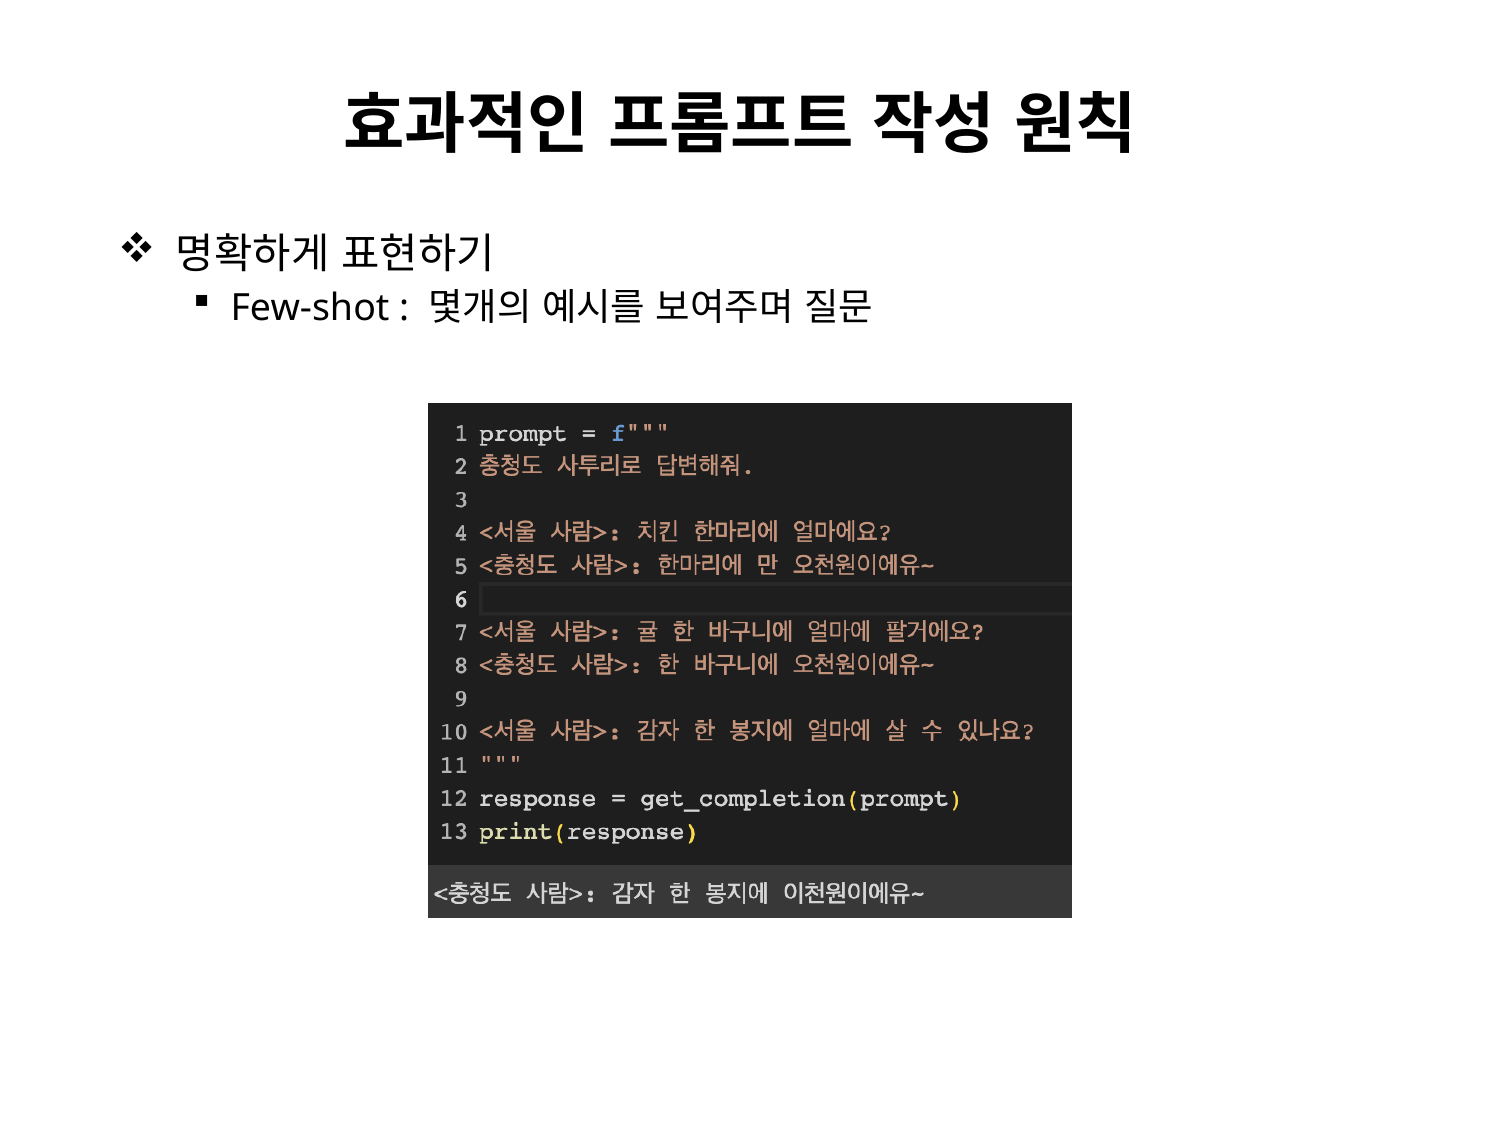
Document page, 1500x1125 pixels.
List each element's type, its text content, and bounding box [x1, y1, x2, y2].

picture [428, 403, 1072, 918]
list 명확하게 표현하기 Few-shot : 몇개의 예시를 보여주며 질문 [103, 224, 1397, 1014]
title 효과적인 프롬프트 작성 원칙 [103, 59, 1397, 193]
